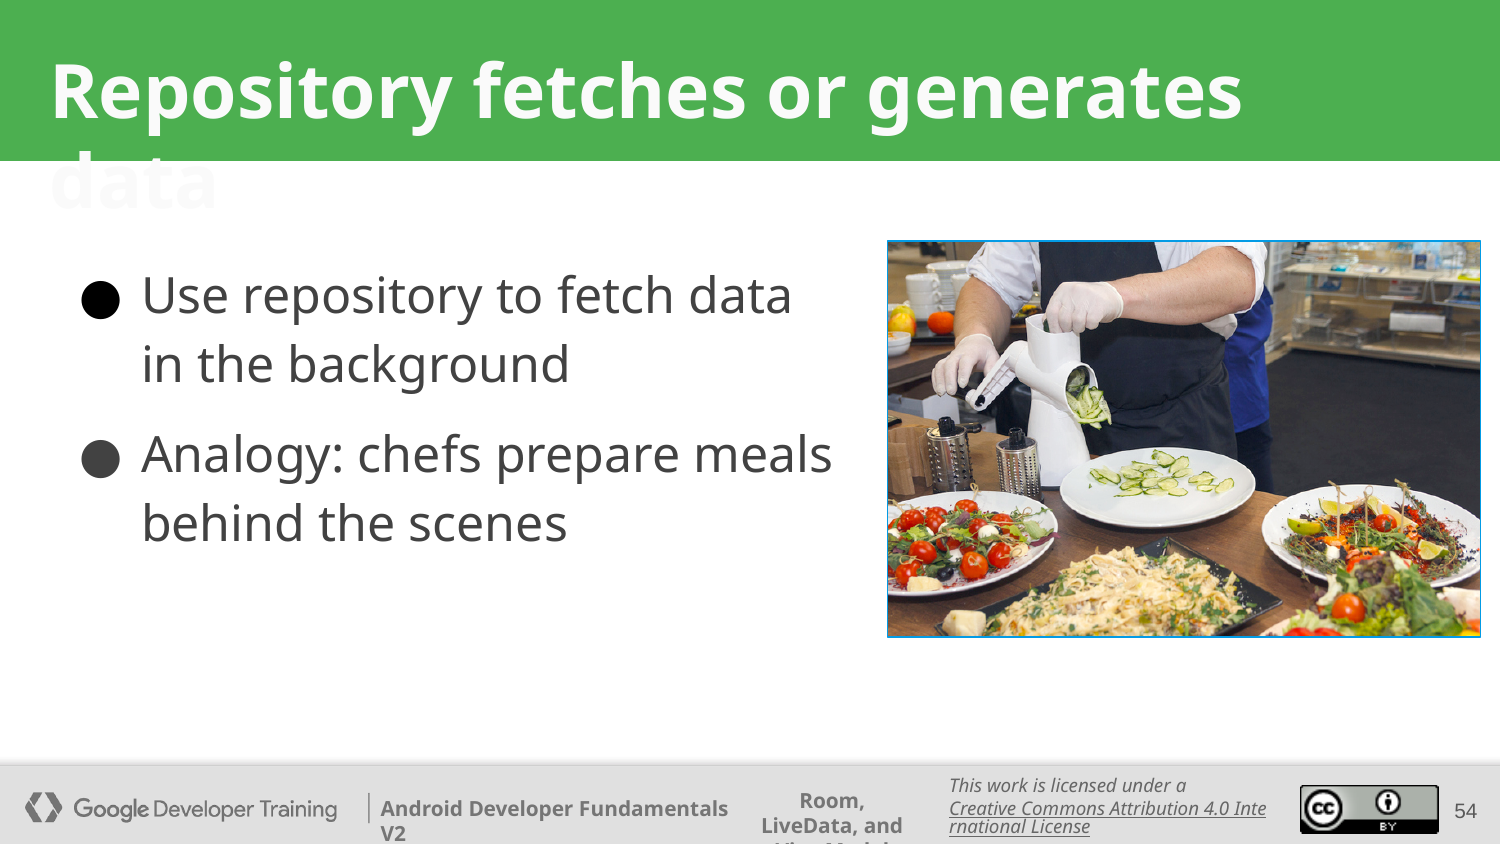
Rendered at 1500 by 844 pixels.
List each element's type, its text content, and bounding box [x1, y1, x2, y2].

picture [0, 161, 1500, 844]
slide_number ‹#› [1402, 777, 1493, 842]
title Repository fetches or generates data [34, 28, 1449, 122]
list Use repository to fetch data in the background Analogy: chefs prepare meals behind the scenes [51, 240, 859, 735]
